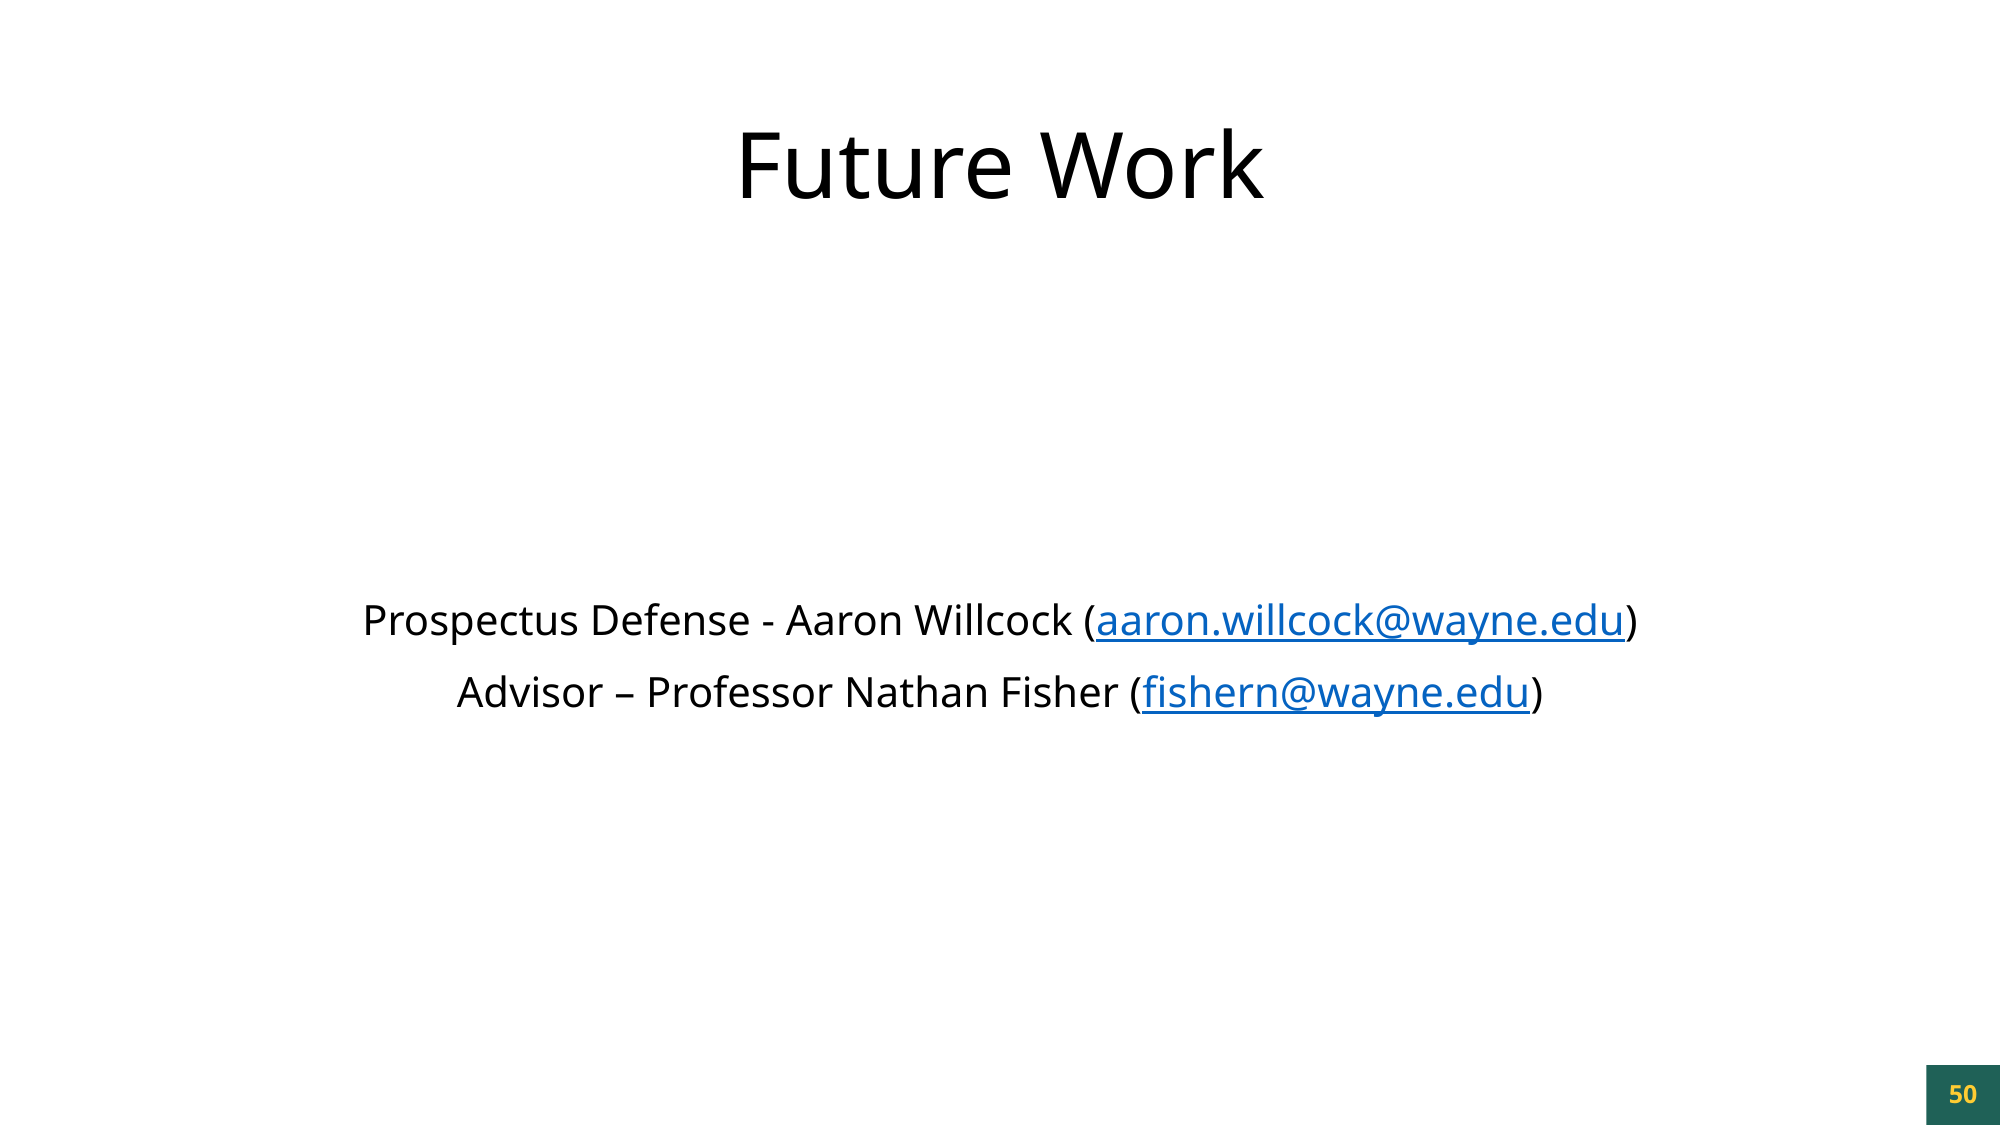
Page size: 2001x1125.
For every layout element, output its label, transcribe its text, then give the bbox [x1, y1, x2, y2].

title Future Work [137, 59, 1863, 278]
list Prospectus Defense - Aaron Willcock (aaron.willcock@wayne.edu) Advisor – Professor Nathan Fisher (fishern@wayne.edu) [137, 299, 1863, 1014]
slide_number 50 [1926, 1065, 2000, 1125]
